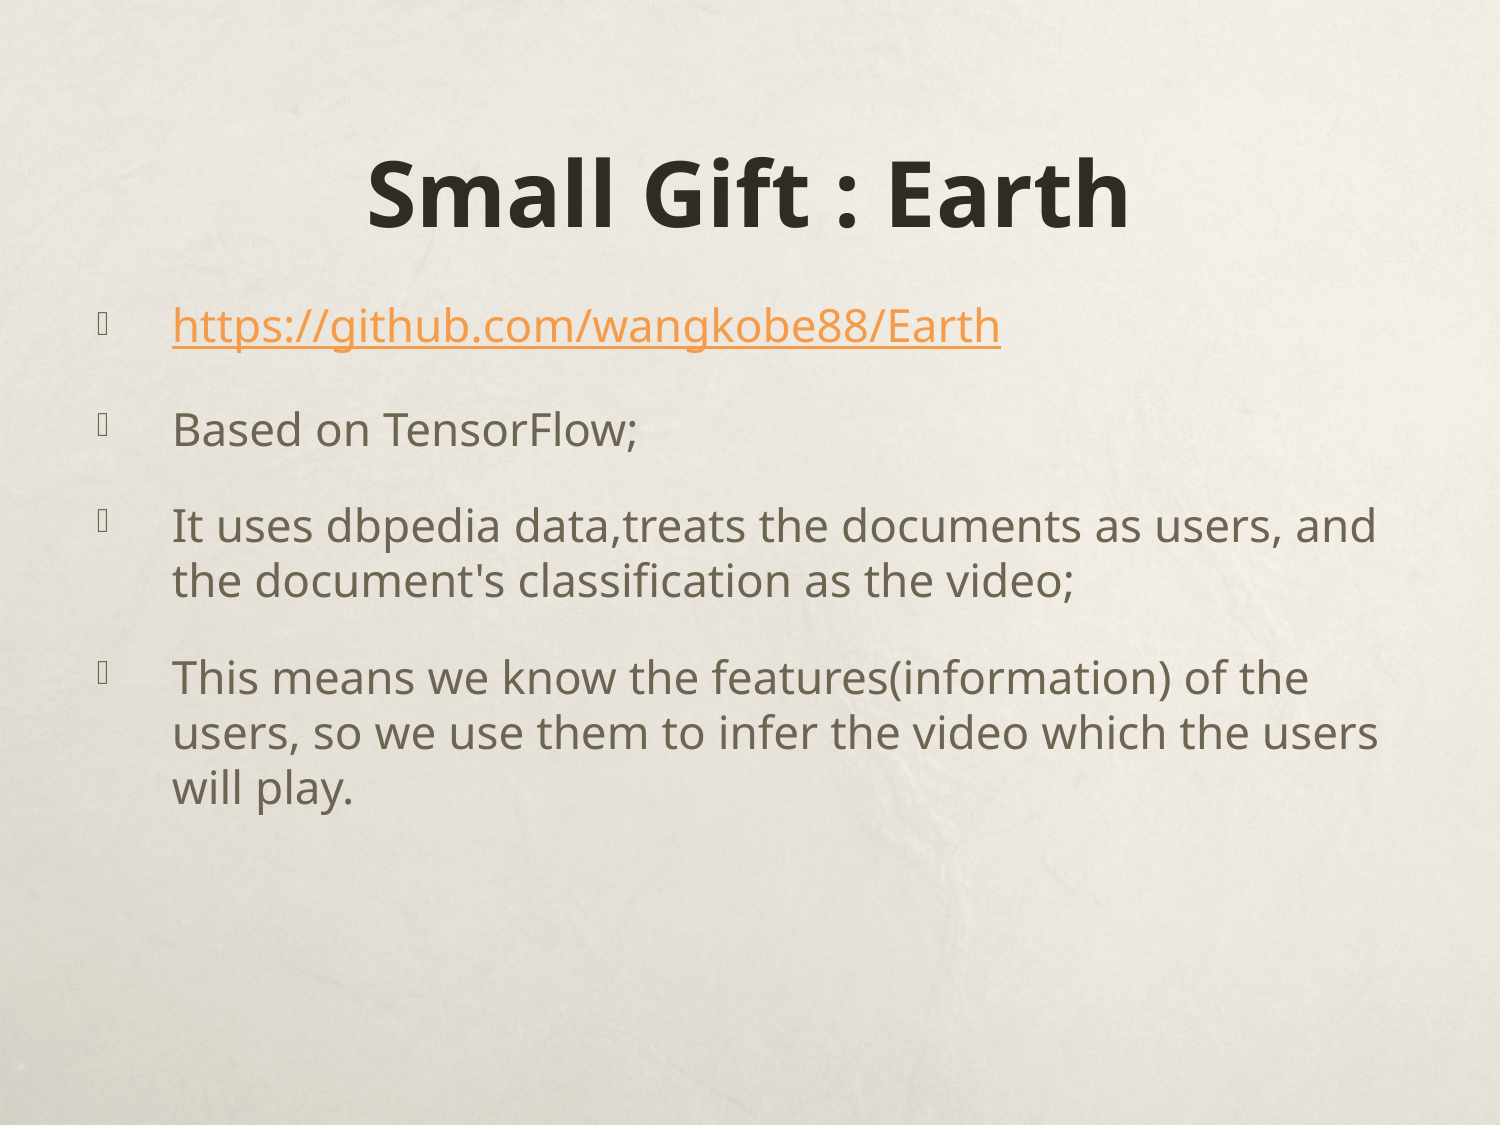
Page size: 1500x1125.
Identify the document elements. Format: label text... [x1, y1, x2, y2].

list https://github.com/wangkobe88/Earth Based on TensorFlow; It uses dbpedia data,treats the documents as users, and the document's classification as the video; This means we know the features(information) of the users, so we use them to infer the video which the users will play. [81, 288, 1419, 1005]
title Small Gift : Earth [81, 15, 1419, 254]
